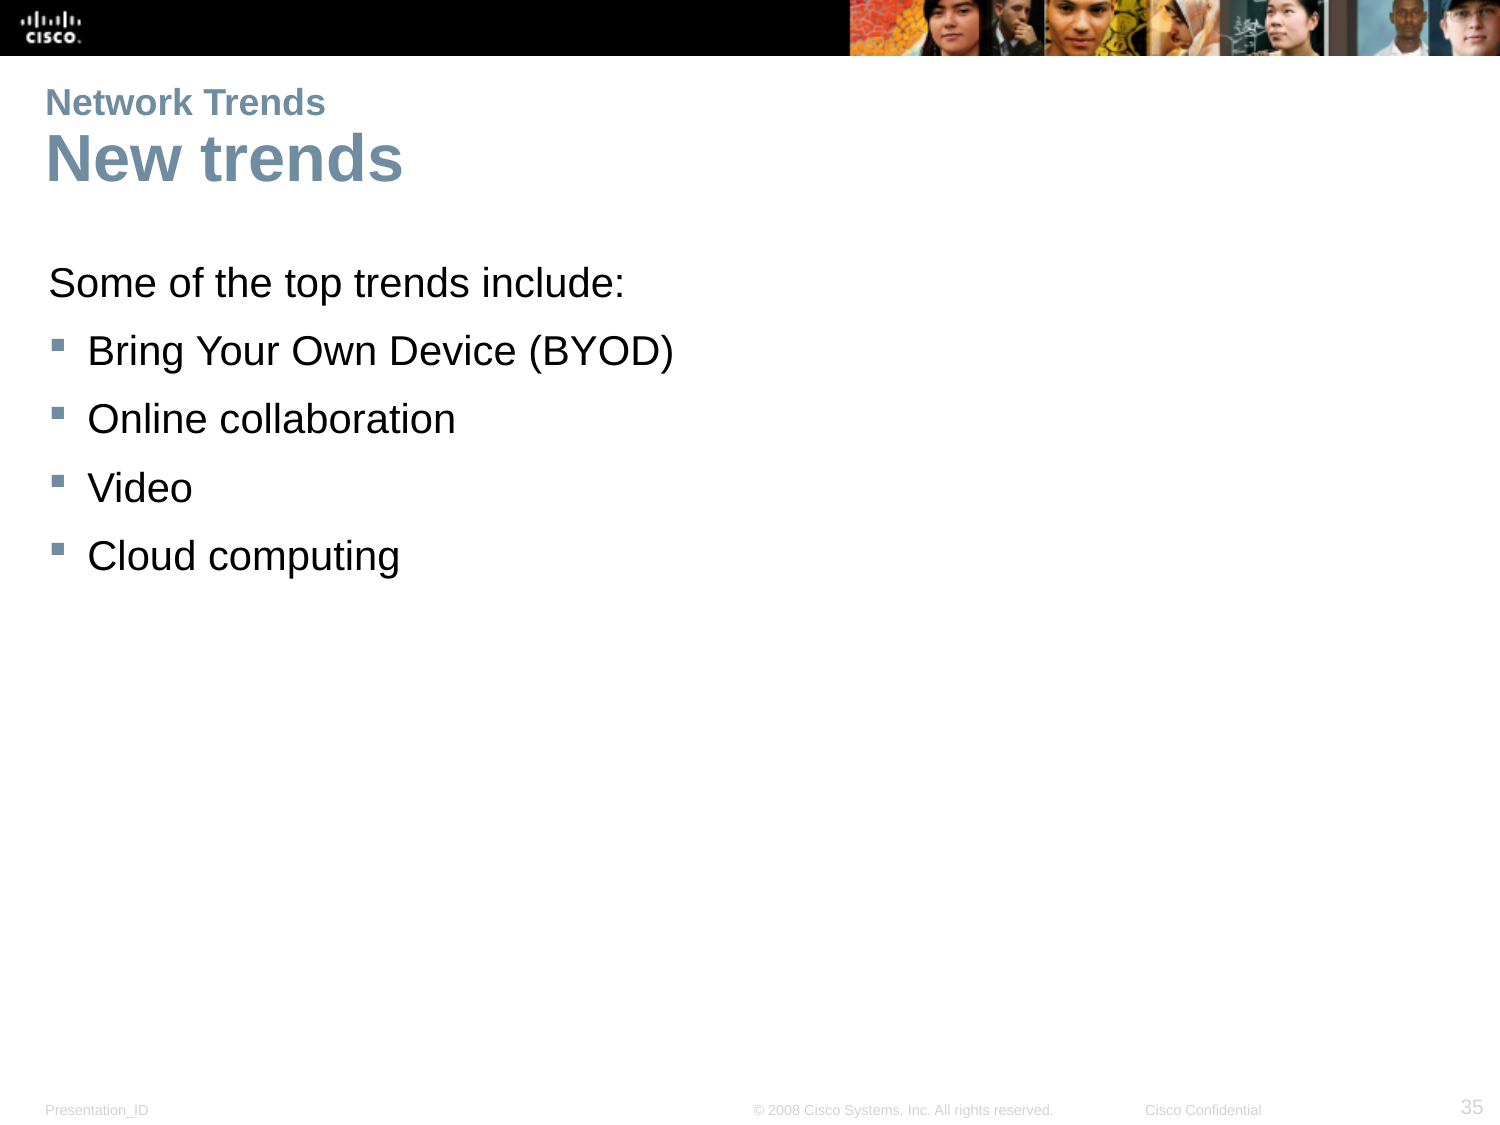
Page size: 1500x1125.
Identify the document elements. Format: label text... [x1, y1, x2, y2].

list Some of the top trends include: Bring Your Own Device (BYOD) Online collaboration Video Cloud computing [34, 252, 1468, 1061]
picture [0, 0, 1500, 56]
title Network Trends New trends [31, 64, 1471, 203]
